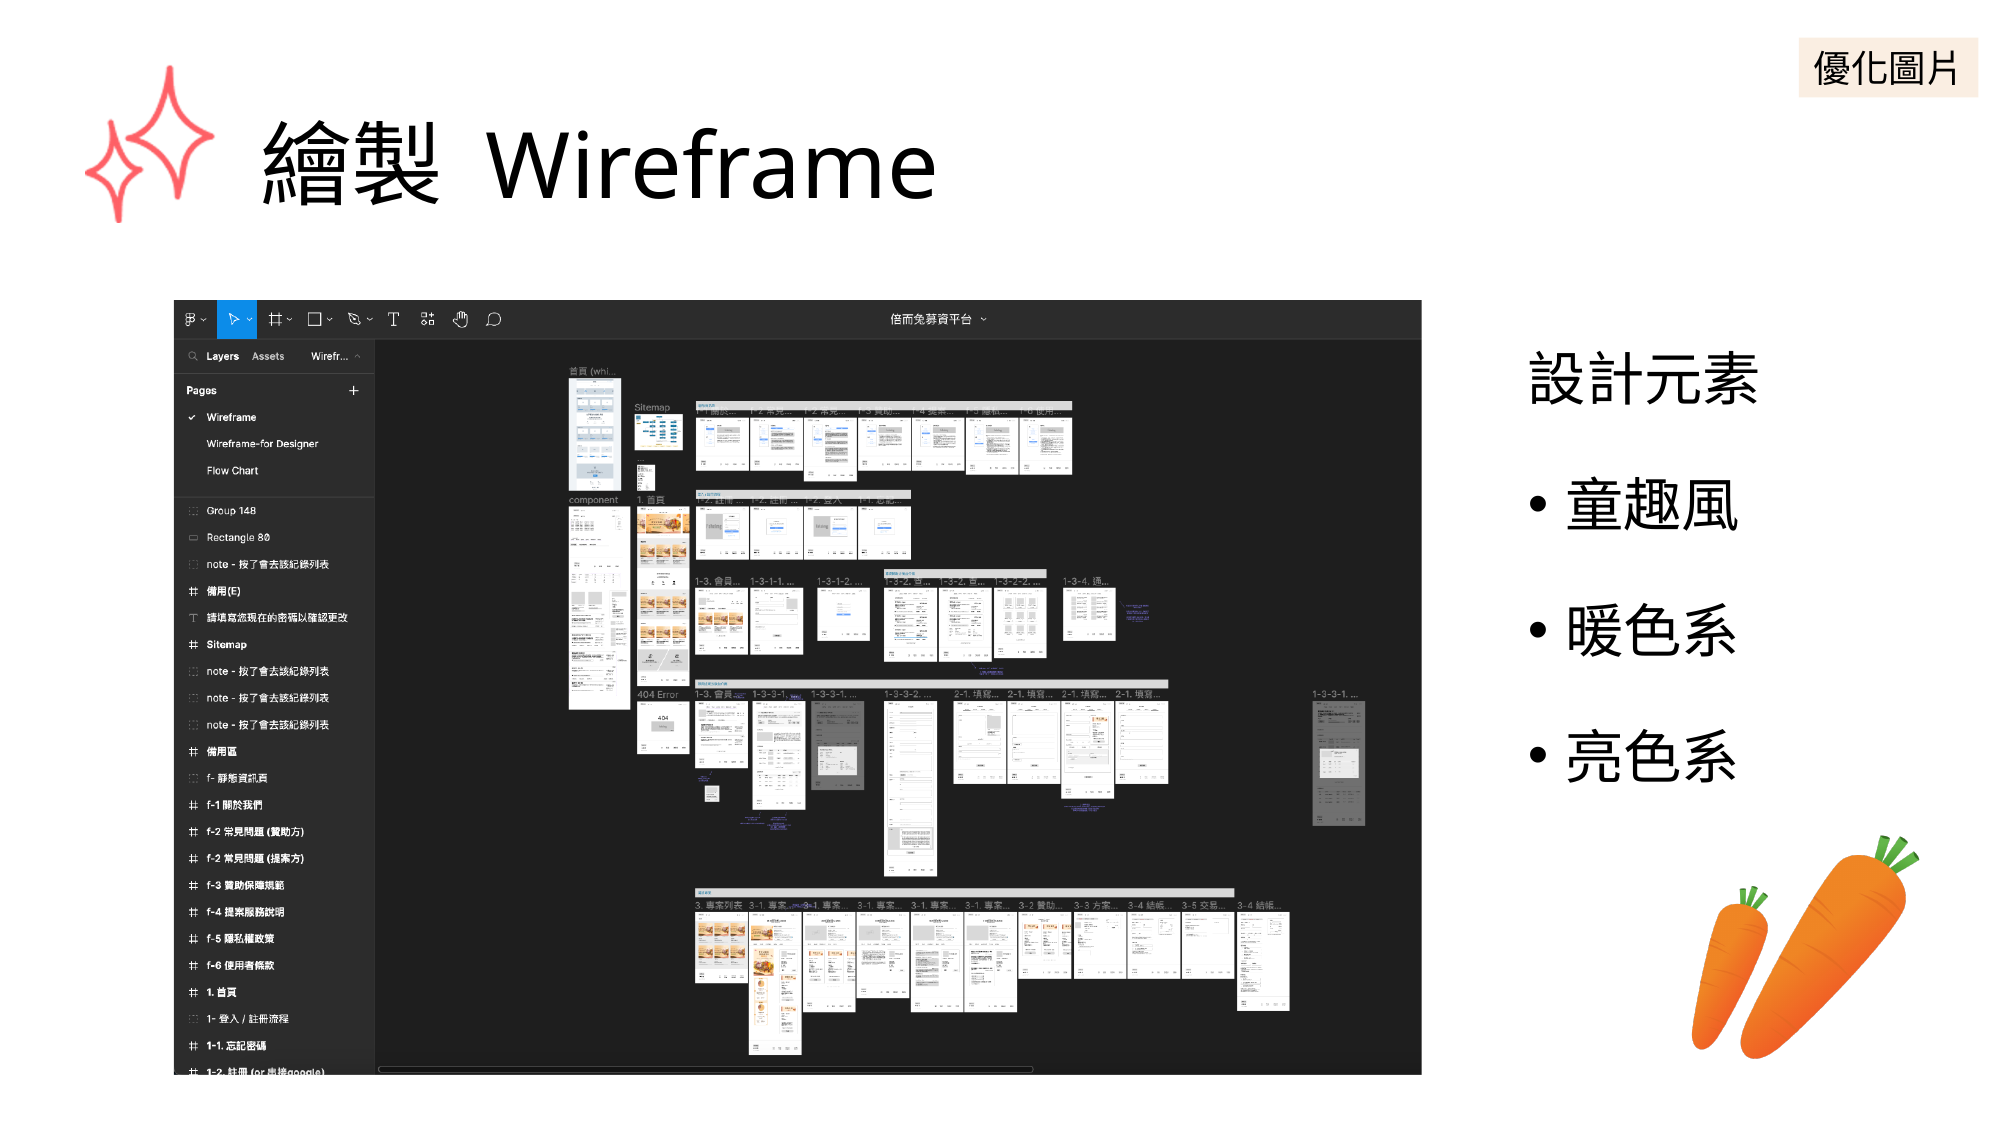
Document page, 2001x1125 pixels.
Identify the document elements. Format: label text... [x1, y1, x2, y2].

picture [1674, 815, 1940, 1082]
picture [85, 59, 230, 223]
text_box 優化圖片 [1798, 37, 1979, 98]
picture [173, 300, 1422, 1075]
title 繪製 Wireframe [244, 59, 1863, 278]
list 設計元素 童趣風 暖色系 亮色系 [1512, 299, 1782, 1014]
